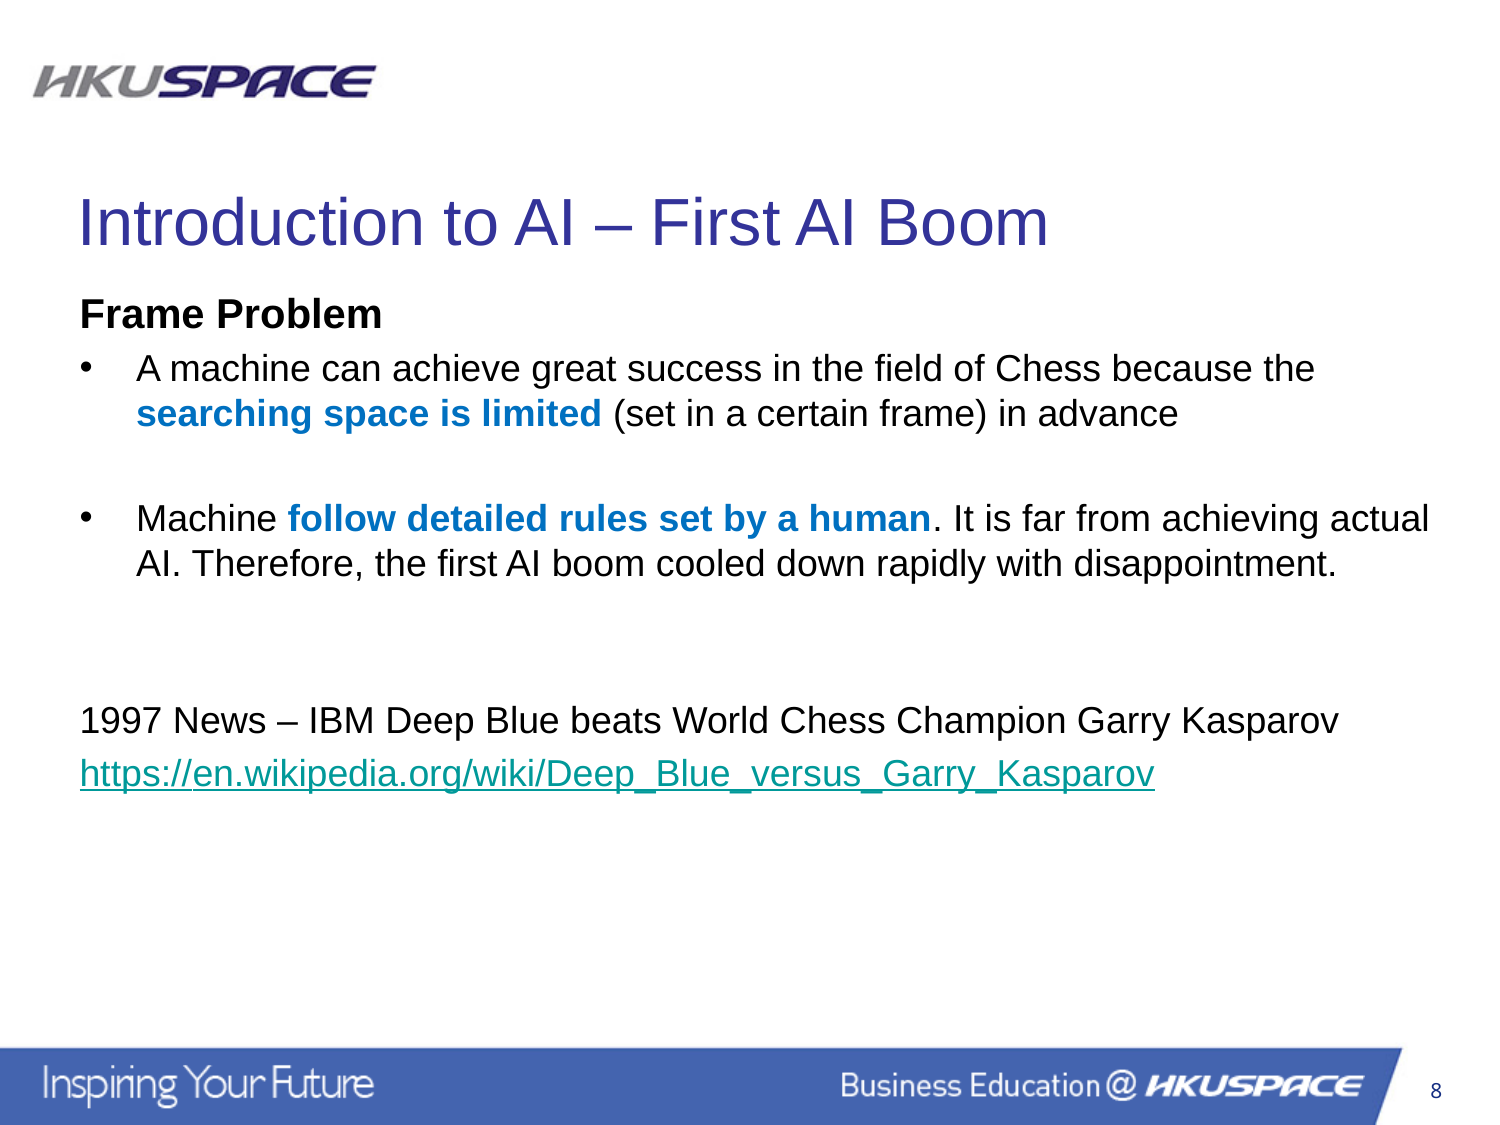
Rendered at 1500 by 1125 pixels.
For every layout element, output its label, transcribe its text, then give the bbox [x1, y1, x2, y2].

text_box Frame Problem A machine can achieve great success in the field of Chess because the searching space is limited (set in a certain frame) in advance Machine follow detailed rules set by a human. It is far from achieving actual AI. Therefore, the first AI boom cooled down rapidly with disappointment. 1997 News – IBM Deep Blue beats World Chess Champion Garry Kasparov https://en.wikipedia.org/wiki/Deep_Blue_versus_Garry_Kasparov [64, 278, 1483, 1047]
slide_number 8 [1415, 1070, 1499, 1125]
title Introduction to AI – First AI Boom [62, 101, 1388, 266]
picture [0, 0, 1500, 1125]
